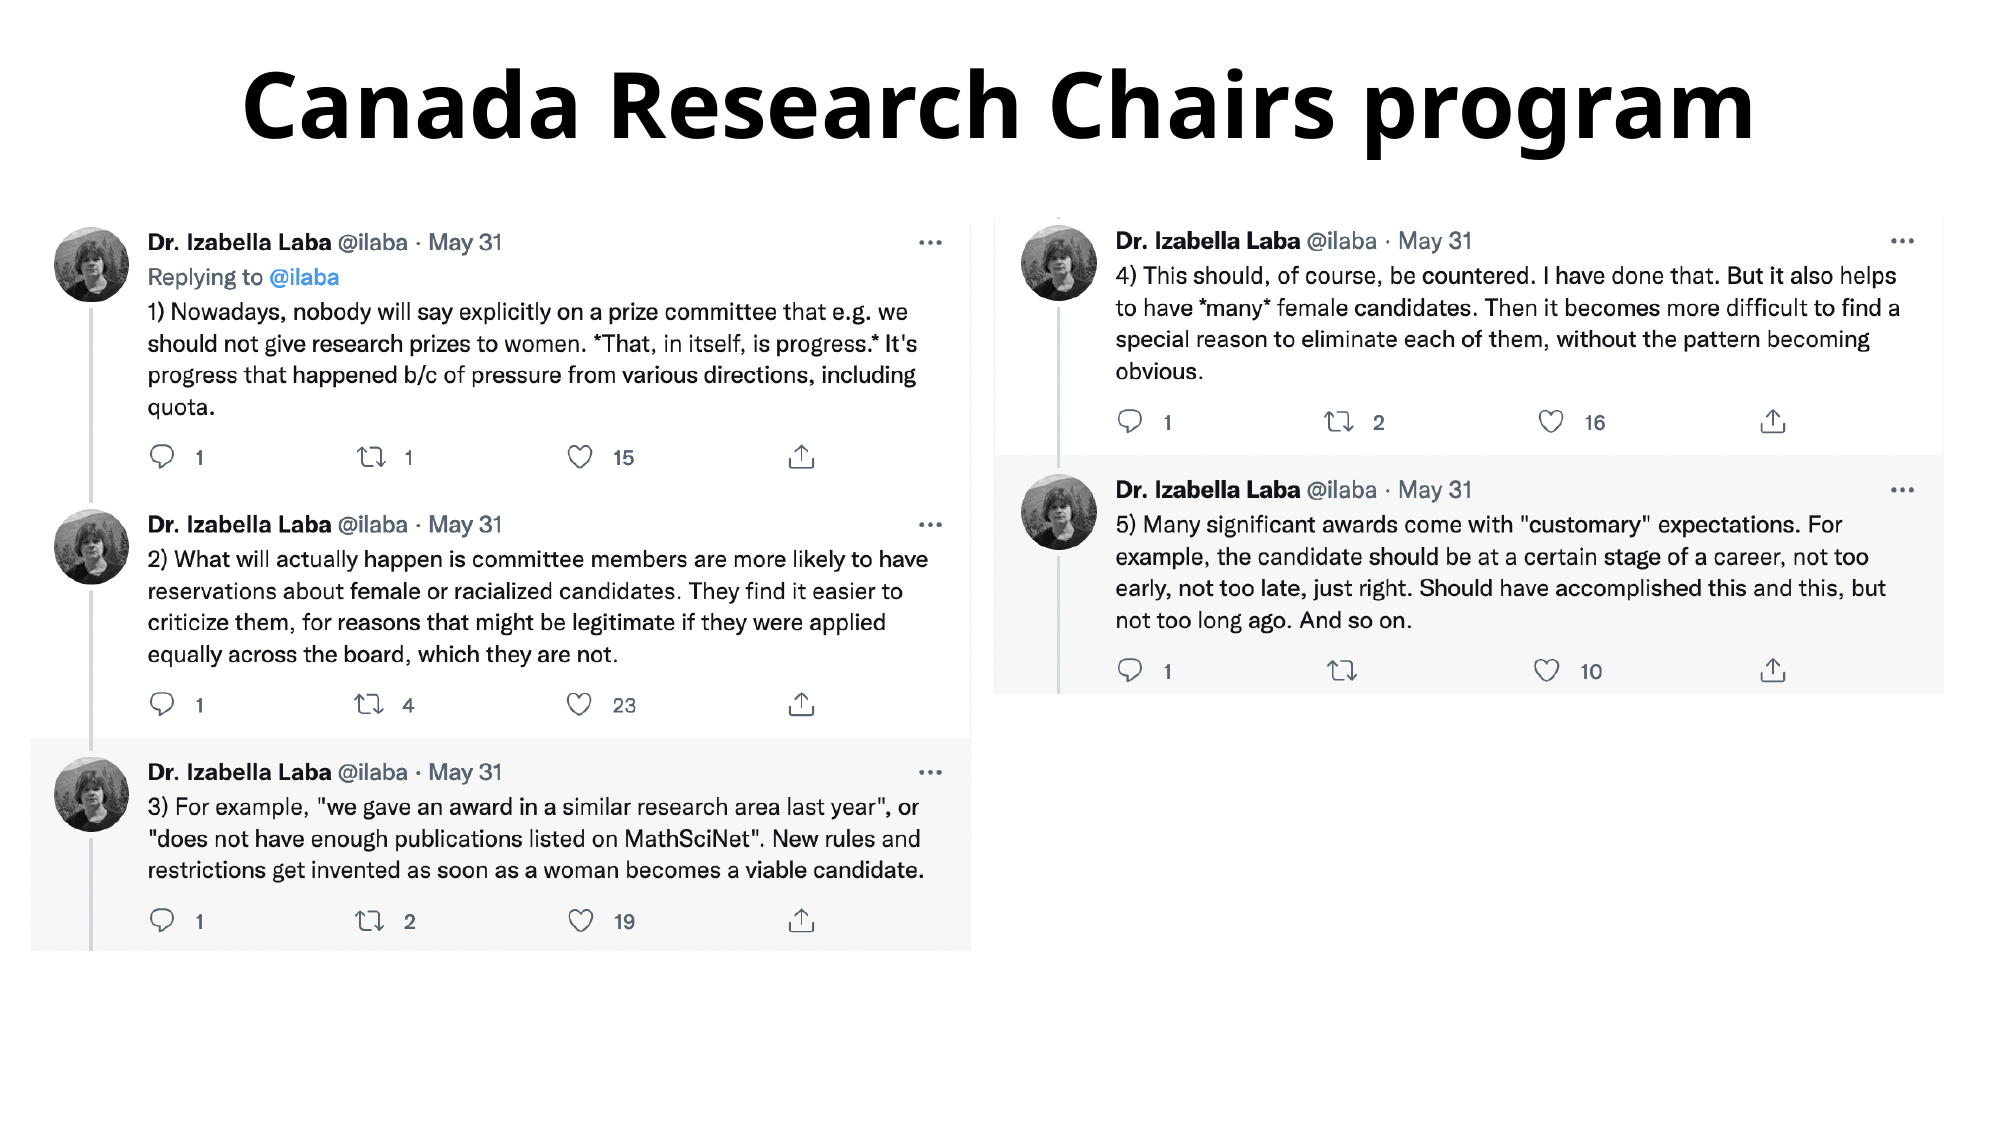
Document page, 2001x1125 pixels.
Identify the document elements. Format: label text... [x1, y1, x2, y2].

picture [30, 217, 1970, 952]
title Canada Research Chairs program [137, 0, 1863, 218]
